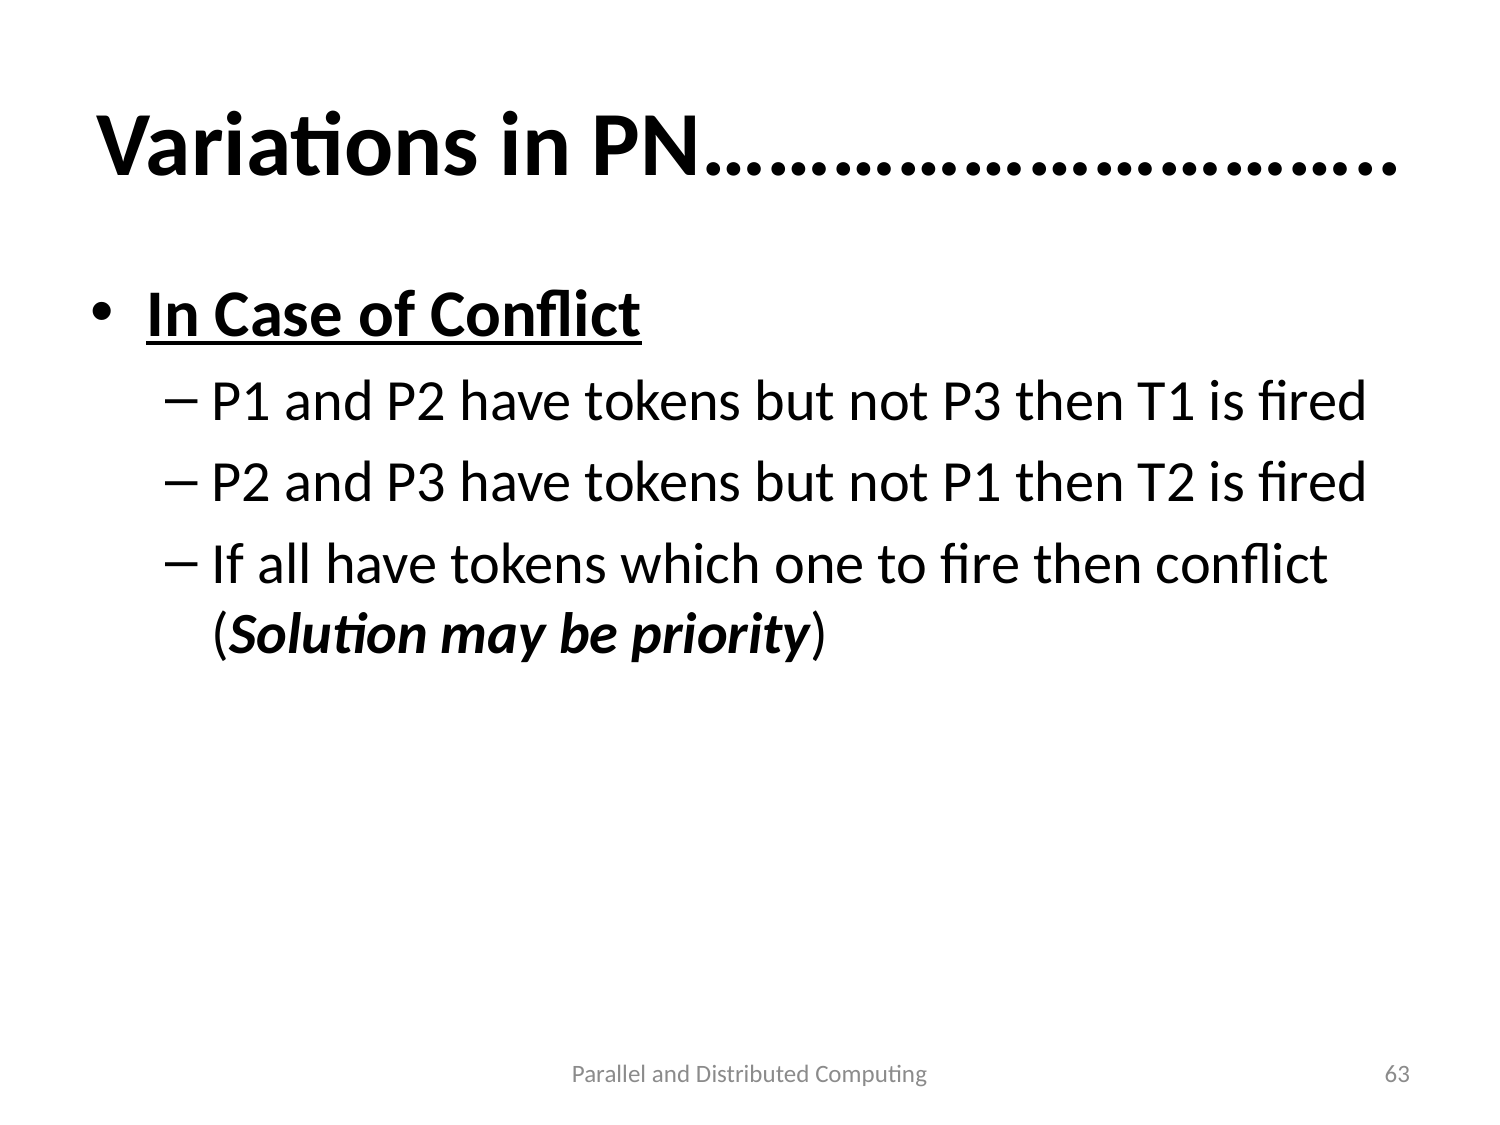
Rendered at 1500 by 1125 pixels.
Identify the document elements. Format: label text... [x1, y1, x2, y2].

slide_number 63 [1074, 1042, 1425, 1103]
list In Case of Conflict P1 and P2 have tokens but not P3 then T1 is fired P2 and P3 have tokens but not P1 then T2 is fired If all have tokens which one to fire then conflict (Solution may be priority) [75, 262, 1425, 1005]
footer Parallel and Distributed Computing [512, 1042, 988, 1103]
title Variations in PN………………………….. [75, 45, 1425, 233]
